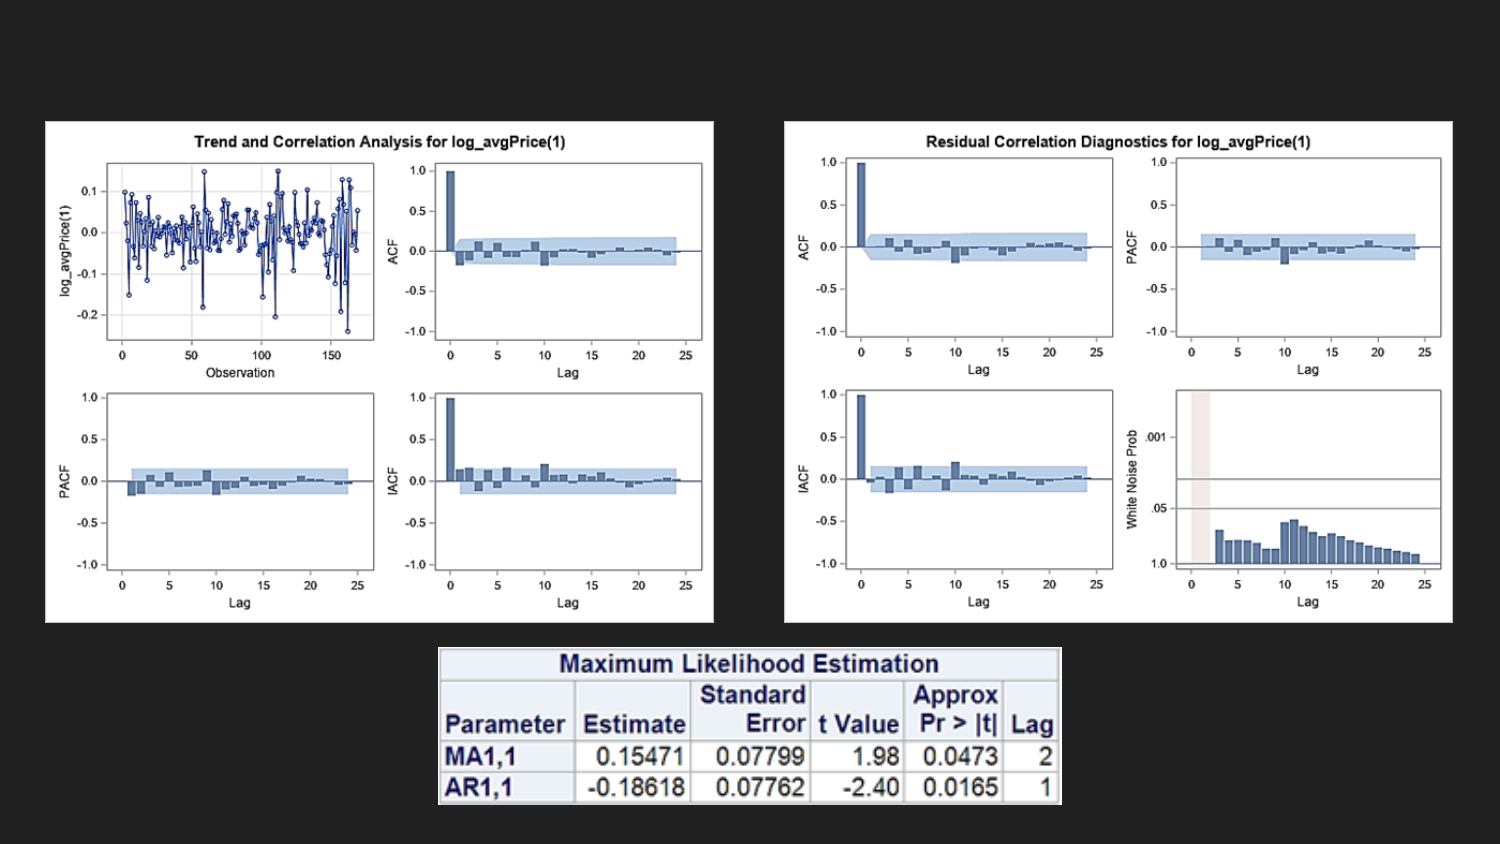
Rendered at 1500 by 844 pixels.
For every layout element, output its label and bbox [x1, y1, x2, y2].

picture [44, 121, 714, 623]
picture [437, 647, 1062, 805]
picture [784, 121, 1453, 623]
